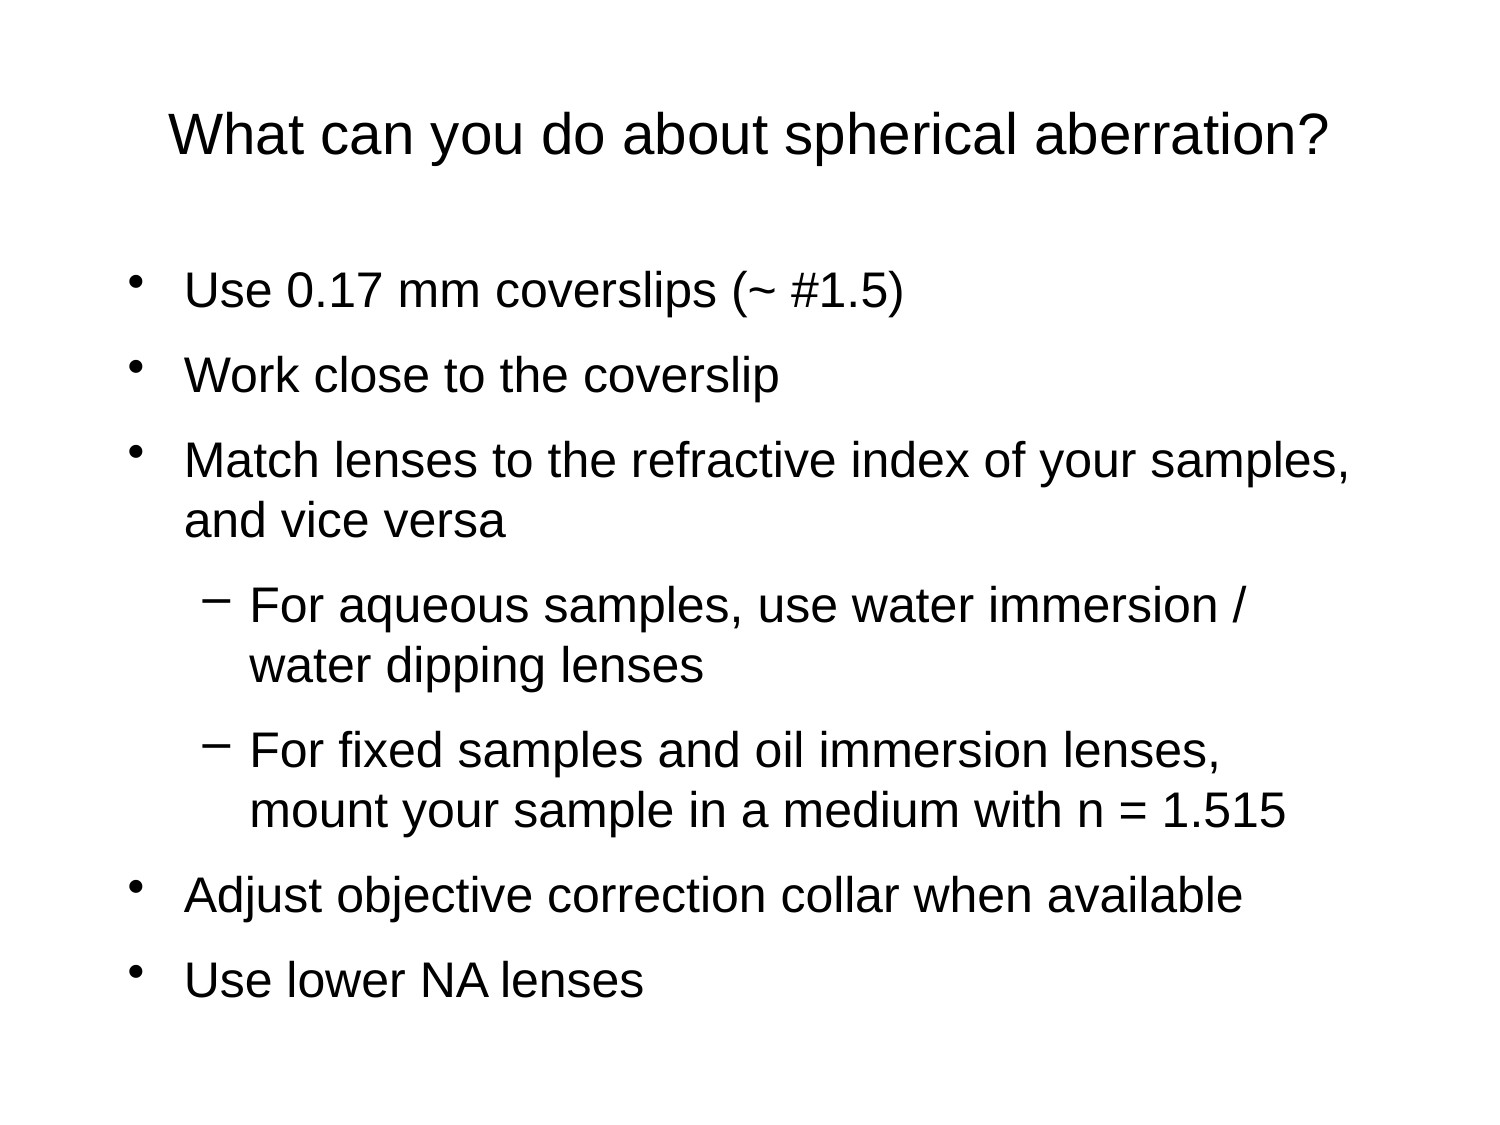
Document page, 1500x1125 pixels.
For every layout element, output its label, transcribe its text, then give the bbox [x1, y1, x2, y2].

list Use 0.17 mm coverslips (~ #1.5) Work close to the coverslip Match lenses to the refractive index of your samples, and vice versa For aqueous samples, use water immersion / water dipping lenses For fixed samples and oil immersion lenses, mount your sample in a medium with n = 1.515 Adjust objective correction collar when available Use lower NA lenses [112, 249, 1388, 1063]
title What can you do about spherical aberration? [112, 37, 1388, 226]
